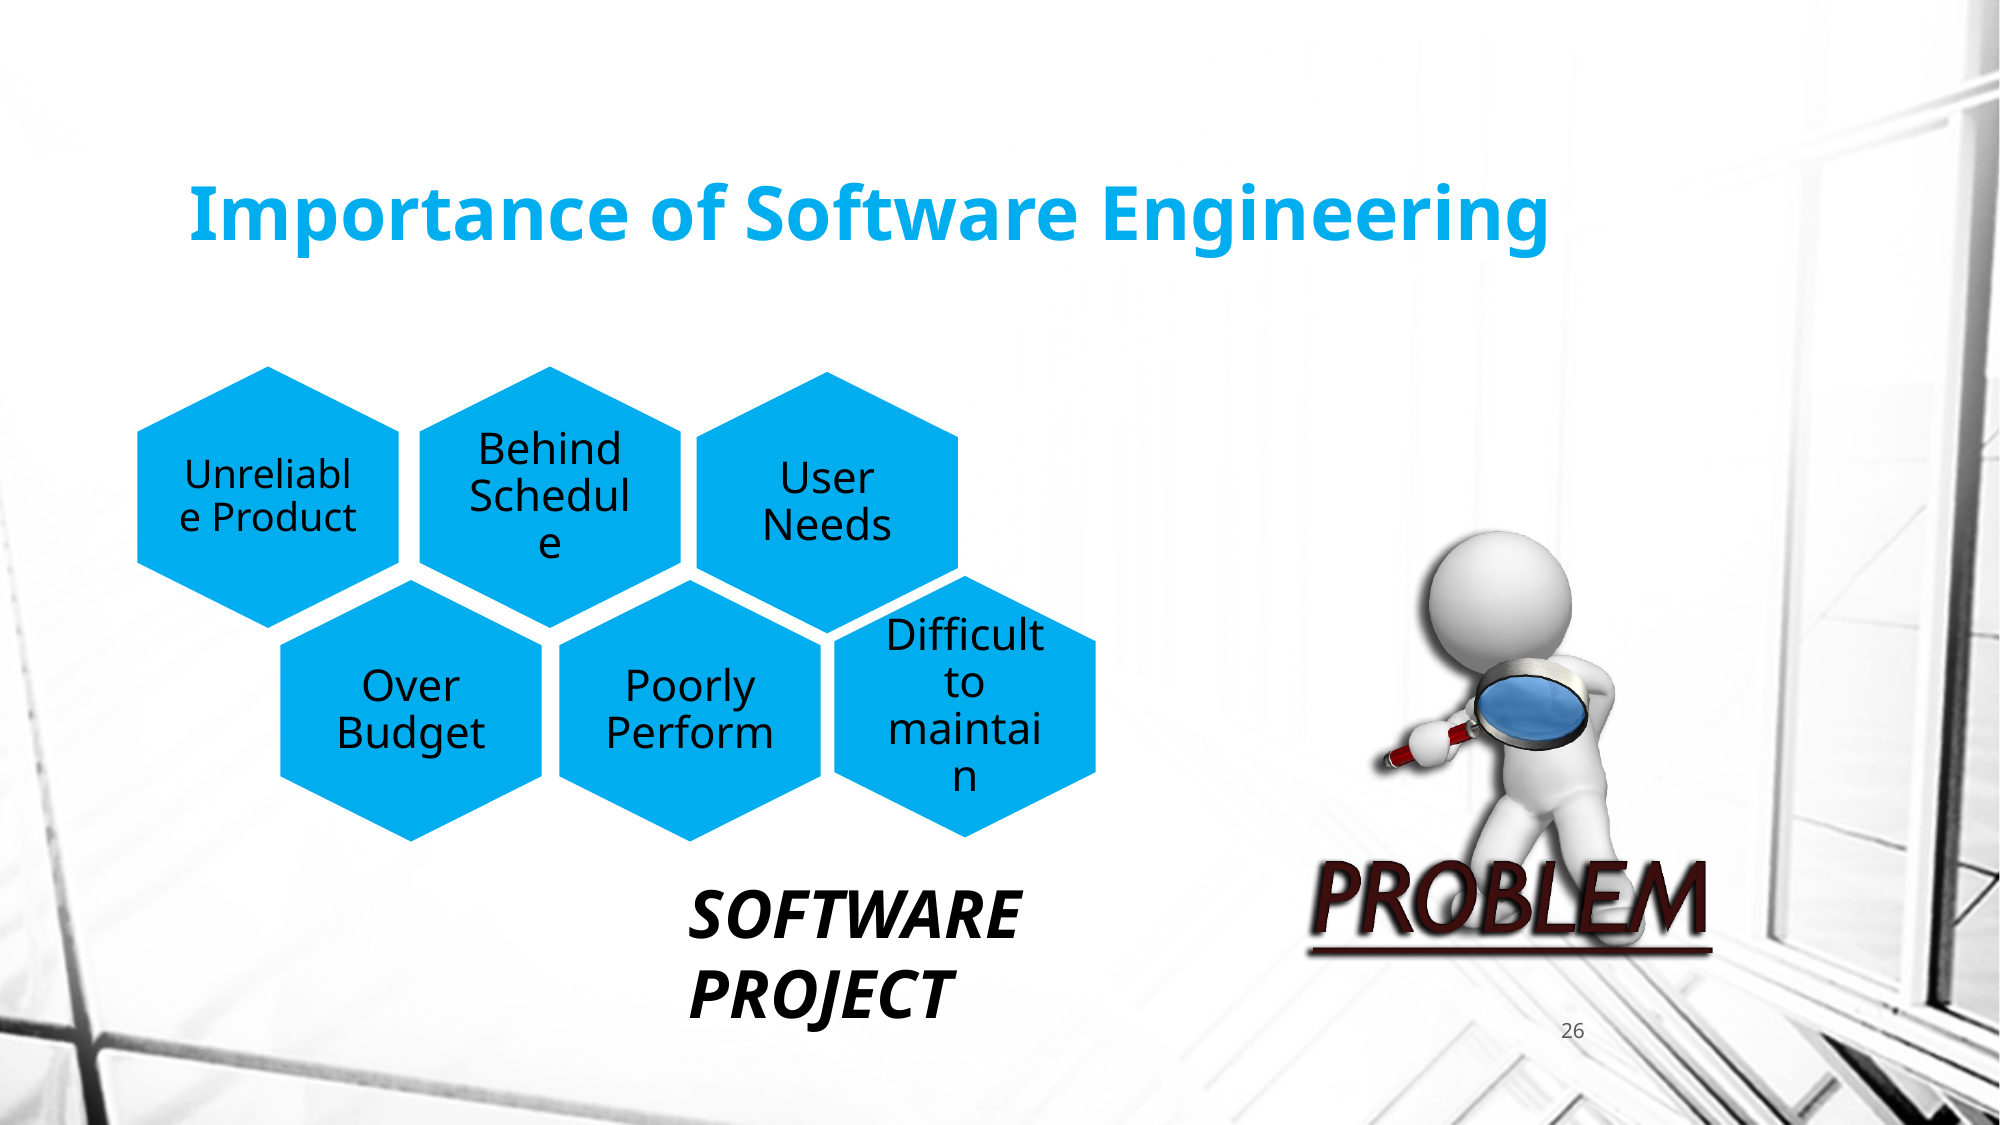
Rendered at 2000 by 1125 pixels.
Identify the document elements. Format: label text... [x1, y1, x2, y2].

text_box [280, 579, 542, 842]
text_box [834, 575, 1096, 838]
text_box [559, 579, 821, 842]
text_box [696, 371, 958, 634]
title Importance of Software Engineering [174, 87, 1600, 263]
picture [0, 0, 2000, 1125]
slide_number 26 [1399, 1009, 1600, 1055]
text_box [673, 510, 1731, 988]
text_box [137, 366, 399, 629]
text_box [419, 366, 681, 629]
